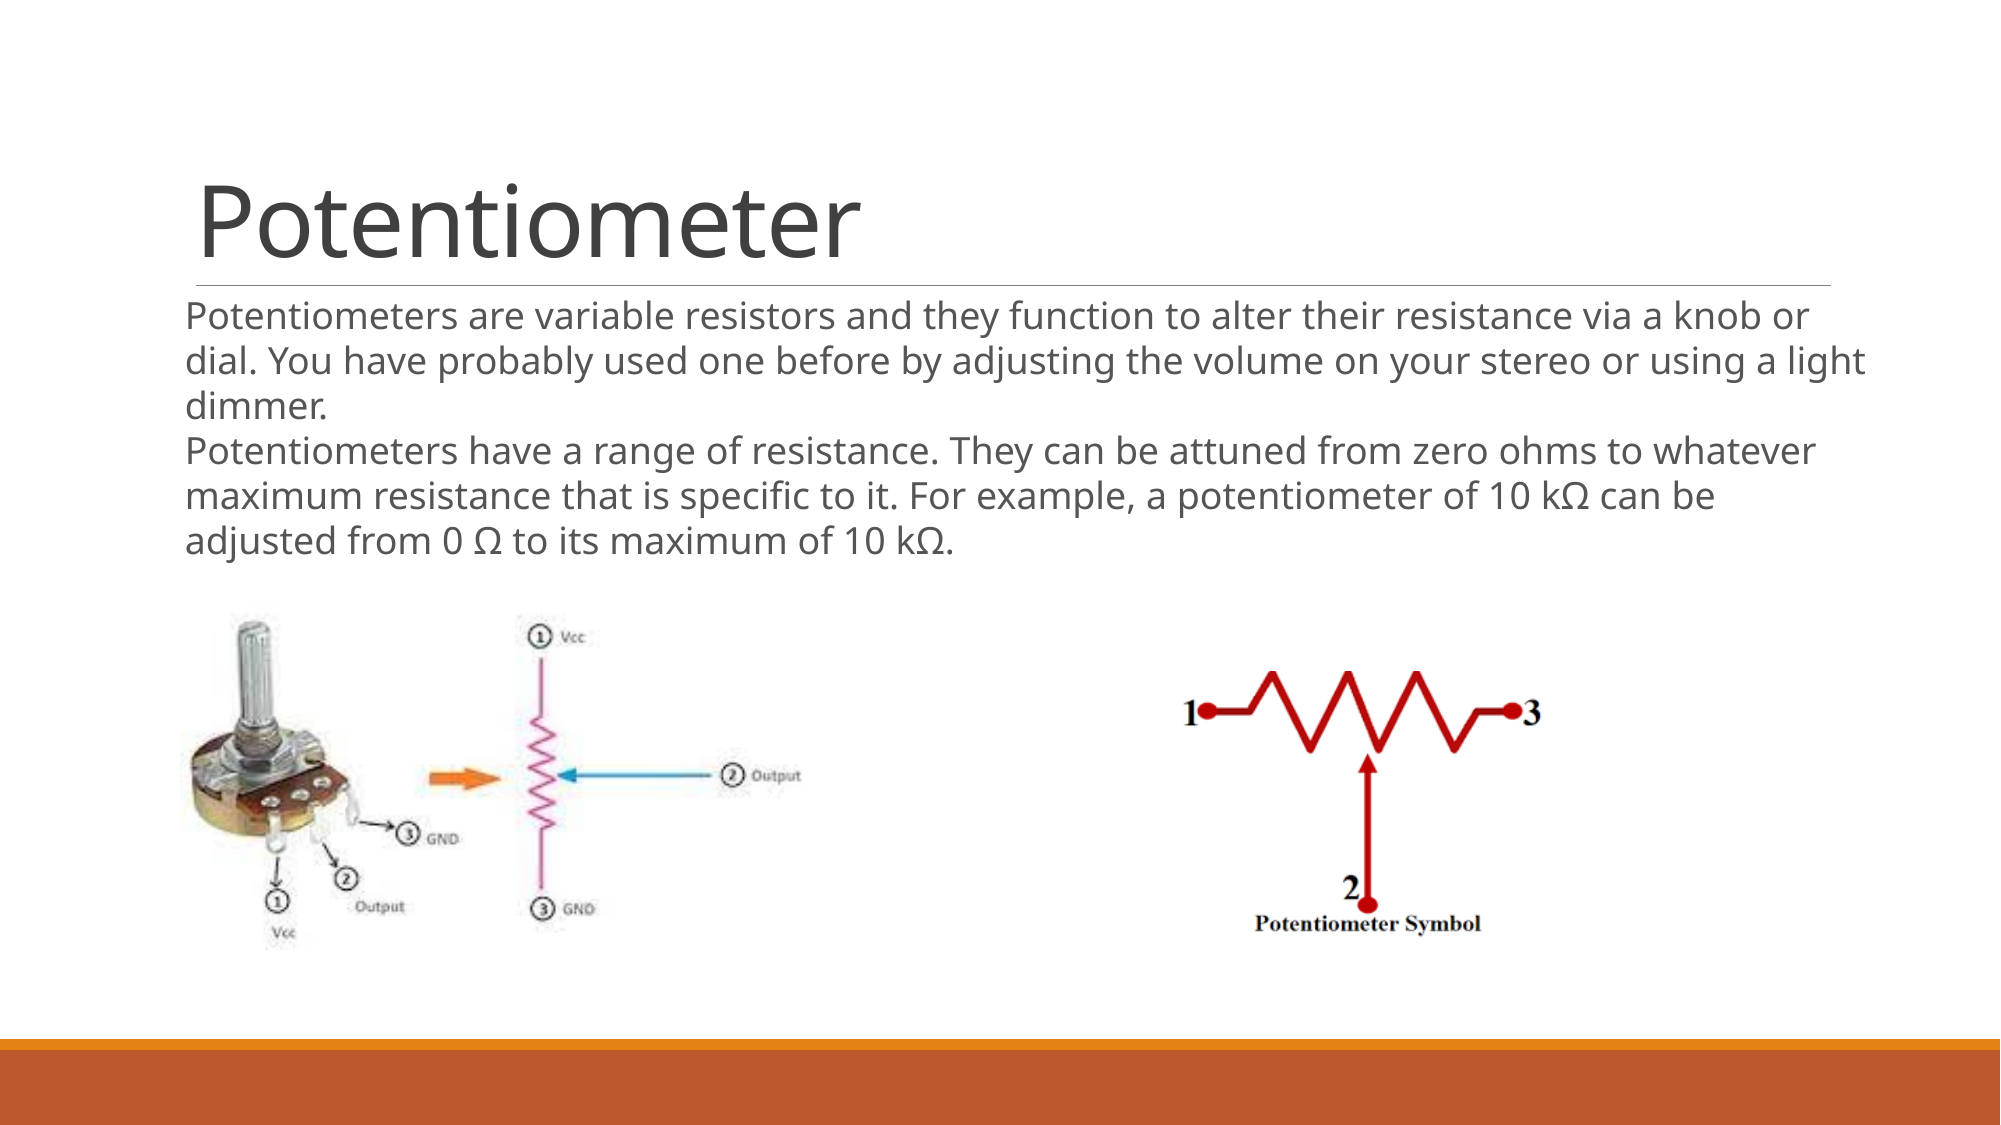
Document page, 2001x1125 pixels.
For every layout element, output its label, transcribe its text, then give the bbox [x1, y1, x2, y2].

title Potentiometer [180, 47, 1830, 284]
picture [1179, 670, 1551, 938]
text_box Potentiometers are variable resistors and they function to alter their resistance via a knob or dial. You have probably used one before by adjusting the volume on your stereo or using a light dimmer. Potentiometers have a range of resistance. They can be attuned from zero ohms to whatever maximum resistance that is specific to it. For example, a potentiometer of 10 kΩ can be adjusted from 0 Ω to its maximum of 10 kΩ. [170, 284, 1886, 570]
picture [179, 597, 808, 951]
